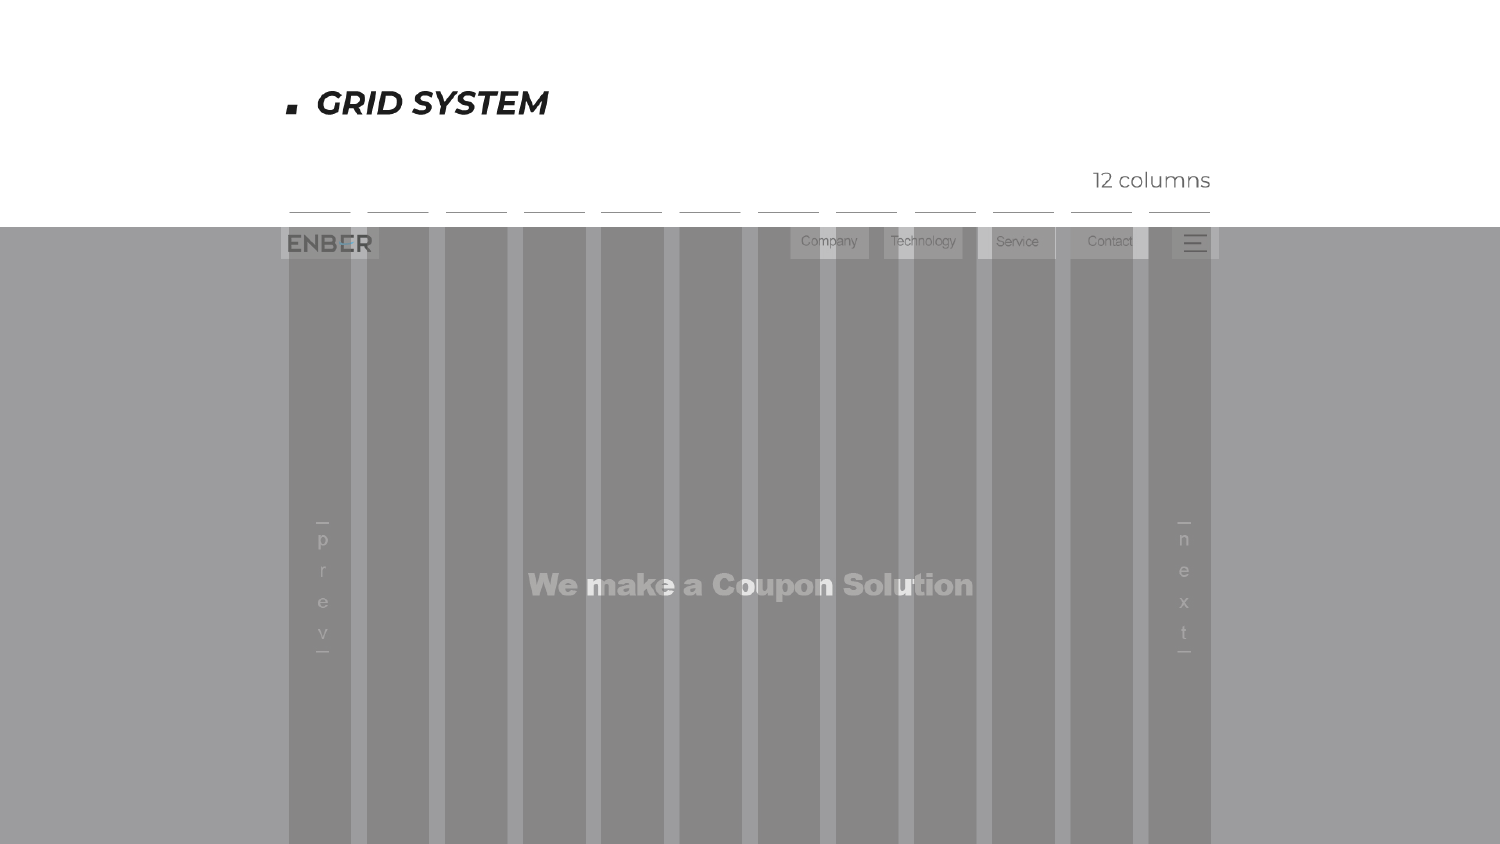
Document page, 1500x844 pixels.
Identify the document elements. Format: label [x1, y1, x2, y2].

picture [0, 90, 1500, 844]
